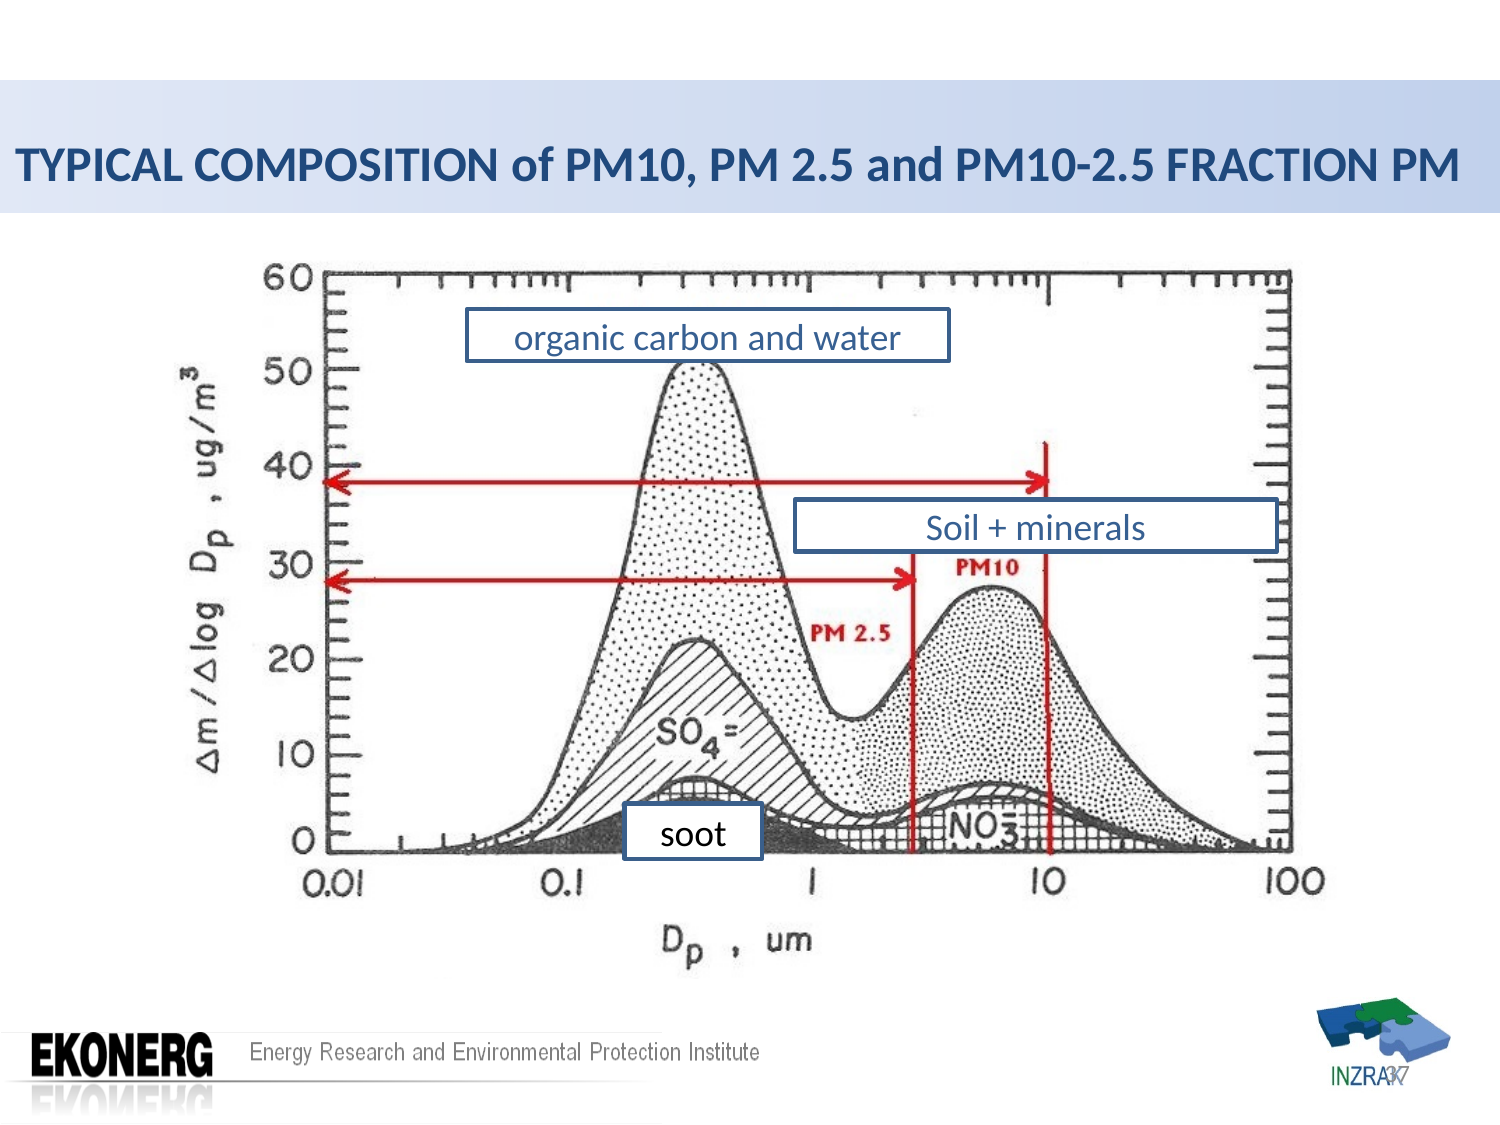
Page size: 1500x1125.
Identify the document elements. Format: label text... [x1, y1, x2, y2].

picture [151, 234, 1353, 979]
picture [1315, 996, 1451, 1093]
picture [0, 1027, 783, 1125]
title TYPICAL COMPOSITION of PM10, PM 2.5 and PM10-2.5 FRACTION PM [0, 80, 1500, 213]
slide_number 37 [1074, 1042, 1425, 1103]
